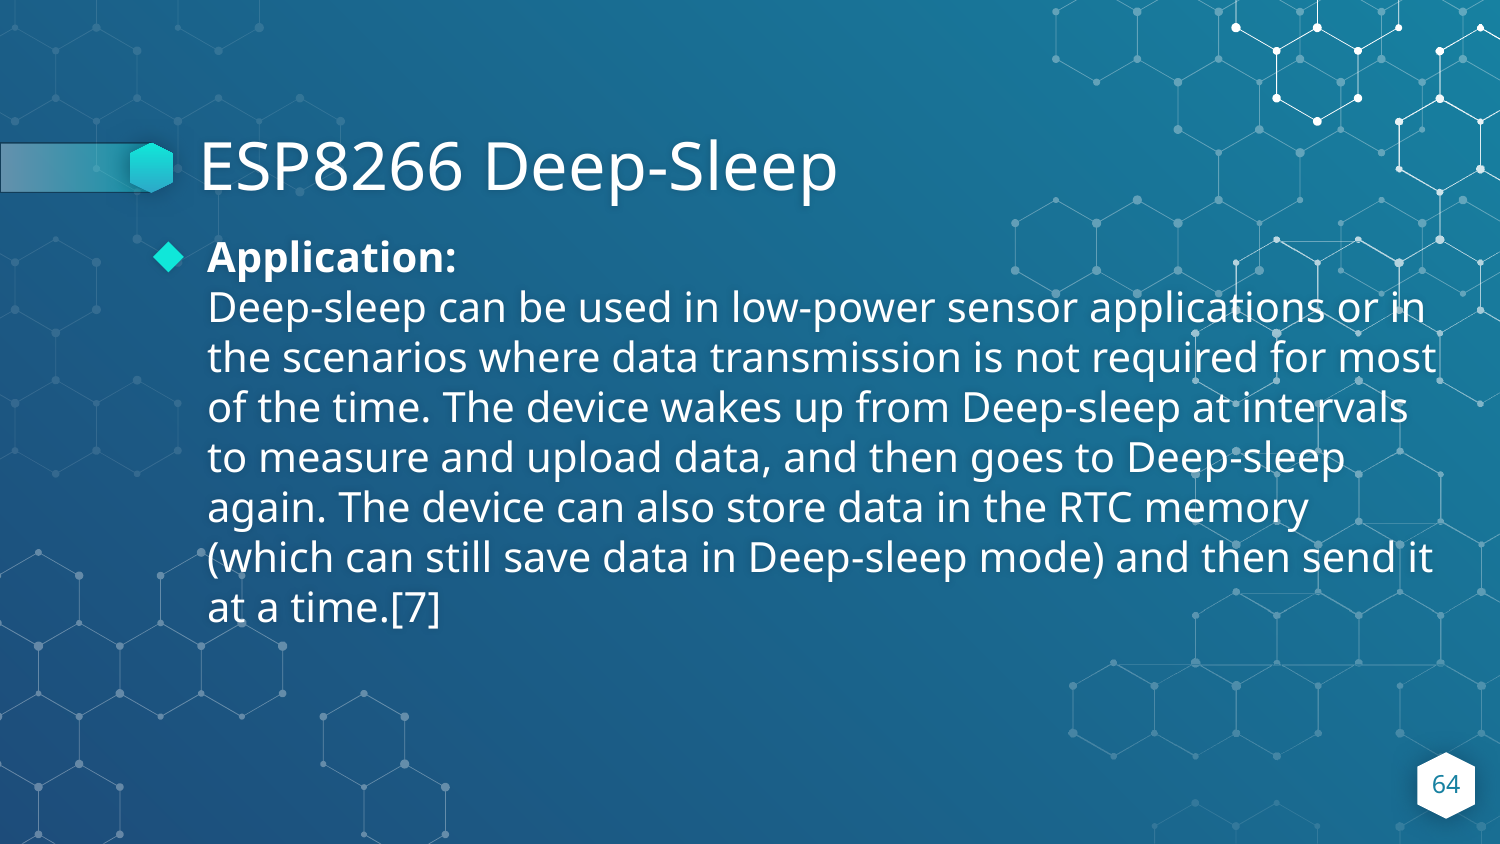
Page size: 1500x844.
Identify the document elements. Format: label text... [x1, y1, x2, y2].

slide_number 64 [1417, 752, 1475, 819]
list Application: Deep-sleep can be used in low-power sensor applications or in the scenarios where data transmission is not required for most of the time. The device wakes up from Deep-sleep at intervals to measure and upload data, and then goes to Deep-sleep again. The device can also store data in the RTC memory (which can still save data in Deep-sleep mode) and then send it at a time.[7] [132, 230, 1447, 729]
title ESP8266 Deep-Sleep [198, 140, 1302, 198]
